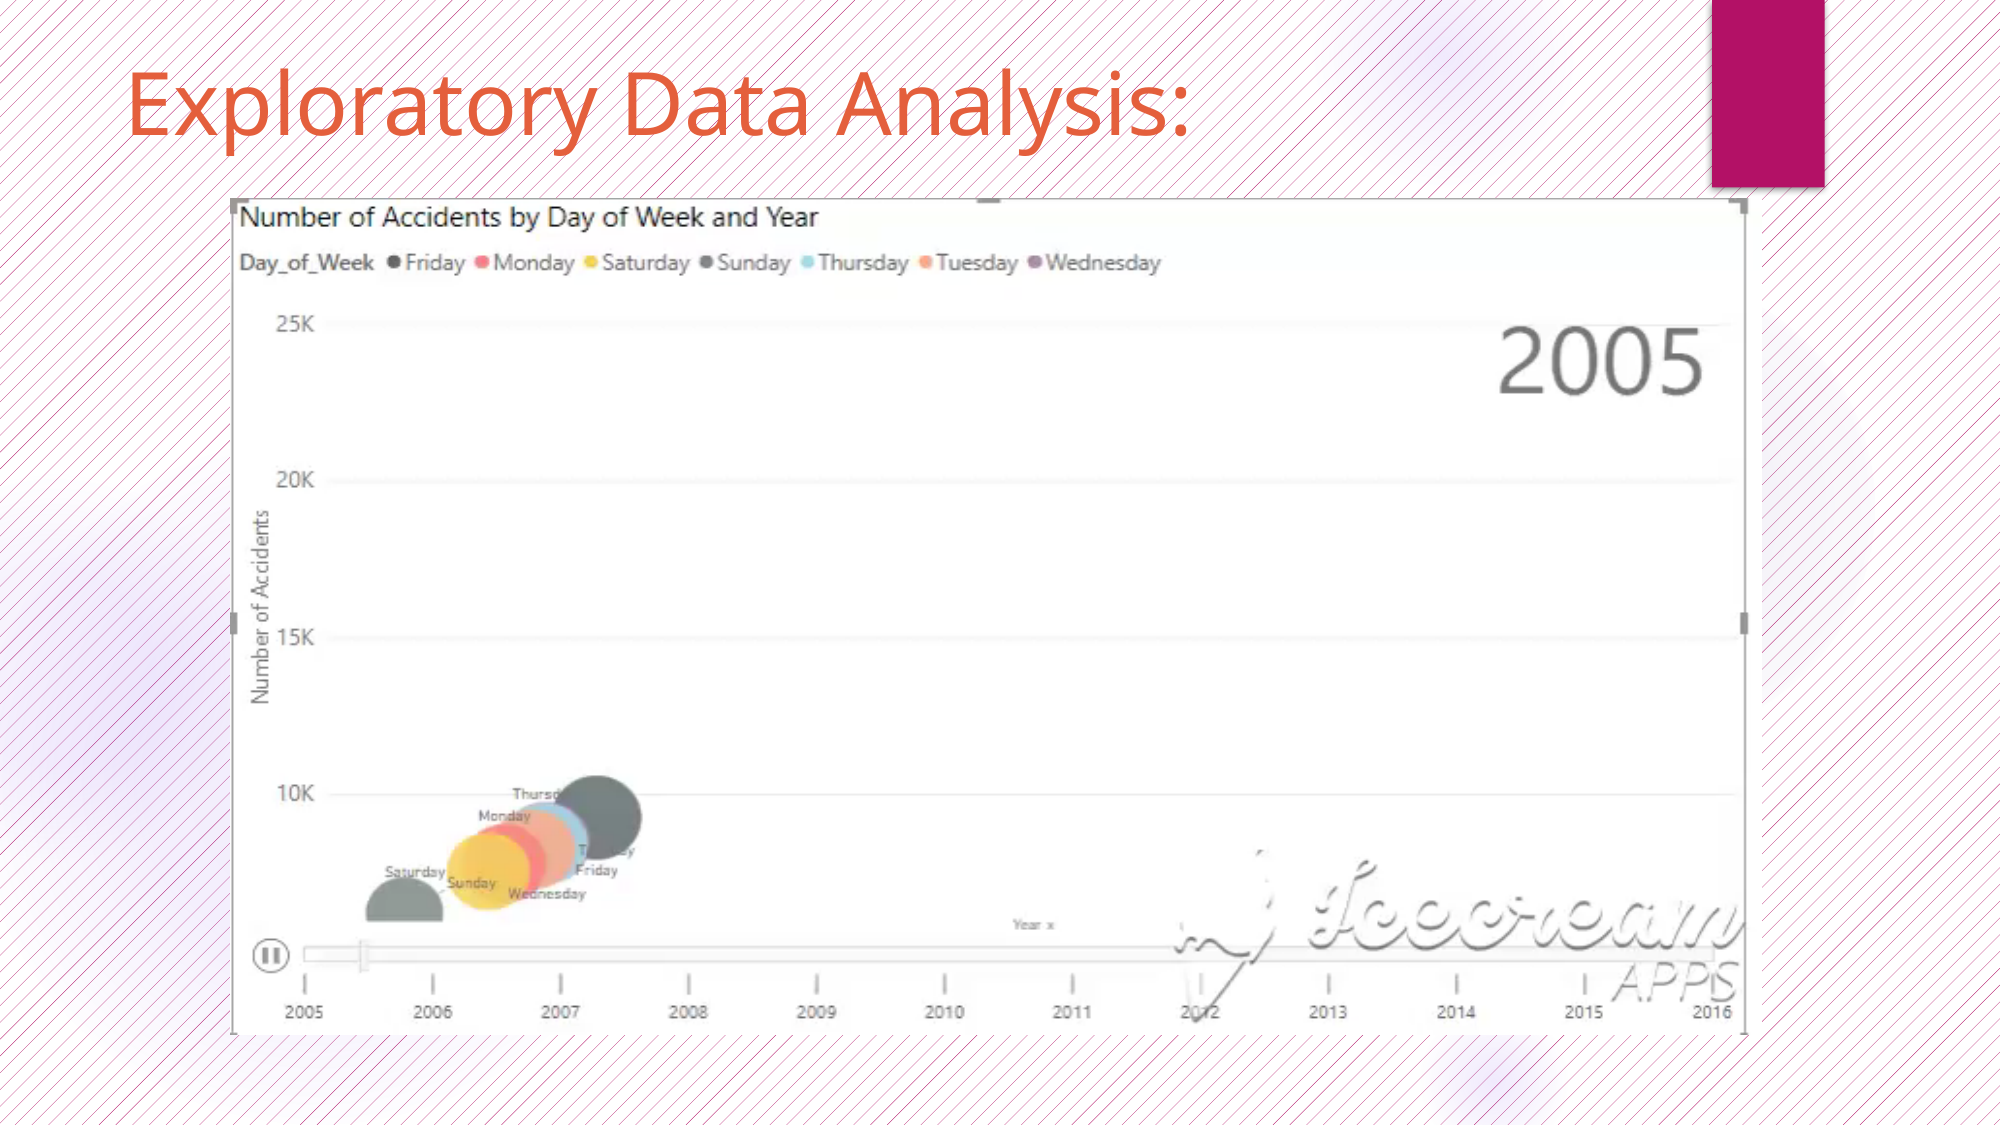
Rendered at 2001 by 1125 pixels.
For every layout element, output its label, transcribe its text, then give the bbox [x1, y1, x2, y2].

picture [1312, 0, 1576, 40]
title Exploratory Data Analysis: [109, 40, 1653, 270]
picture [1412, 1036, 1576, 1125]
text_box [229, 197, 1763, 1036]
picture [0, 437, 662, 1125]
